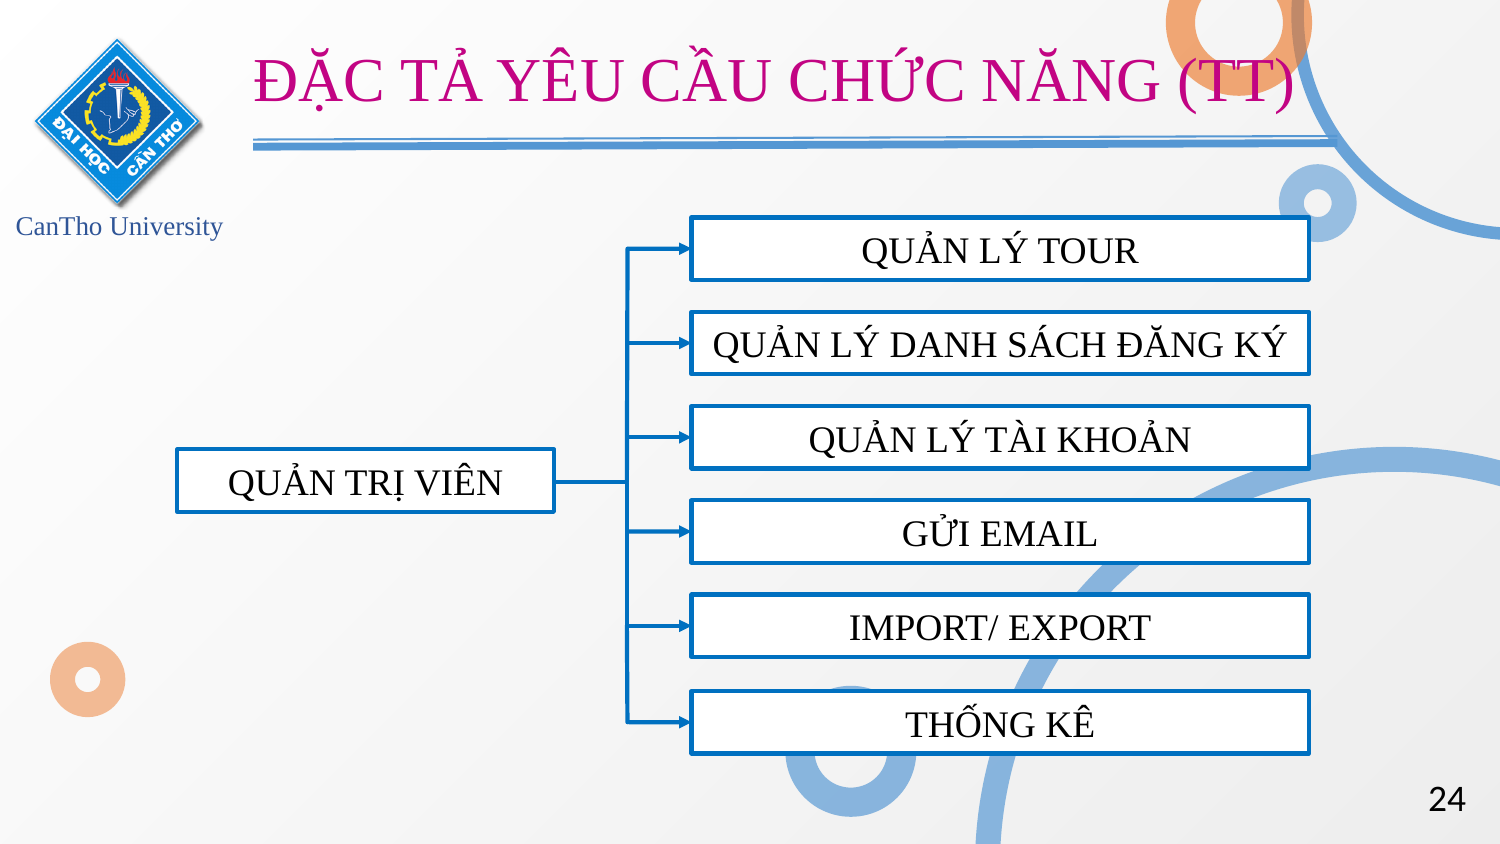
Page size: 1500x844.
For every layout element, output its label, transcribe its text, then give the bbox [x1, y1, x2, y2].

text_box 24 [1412, 766, 1500, 827]
text_box QUẢN TRỊ VIÊN [176, 448, 555, 513]
title ĐẶC TẢ YÊU CẦU CHỨC NĂNG (TT) [238, 31, 1350, 213]
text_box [253, 135, 1338, 140]
picture [32, 36, 203, 207]
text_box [253, 143, 1338, 147]
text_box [626, 625, 1309, 754]
text_box CanTho University [0, 200, 282, 249]
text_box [626, 563, 1309, 625]
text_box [554, 217, 1309, 482]
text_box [626, 483, 1309, 563]
